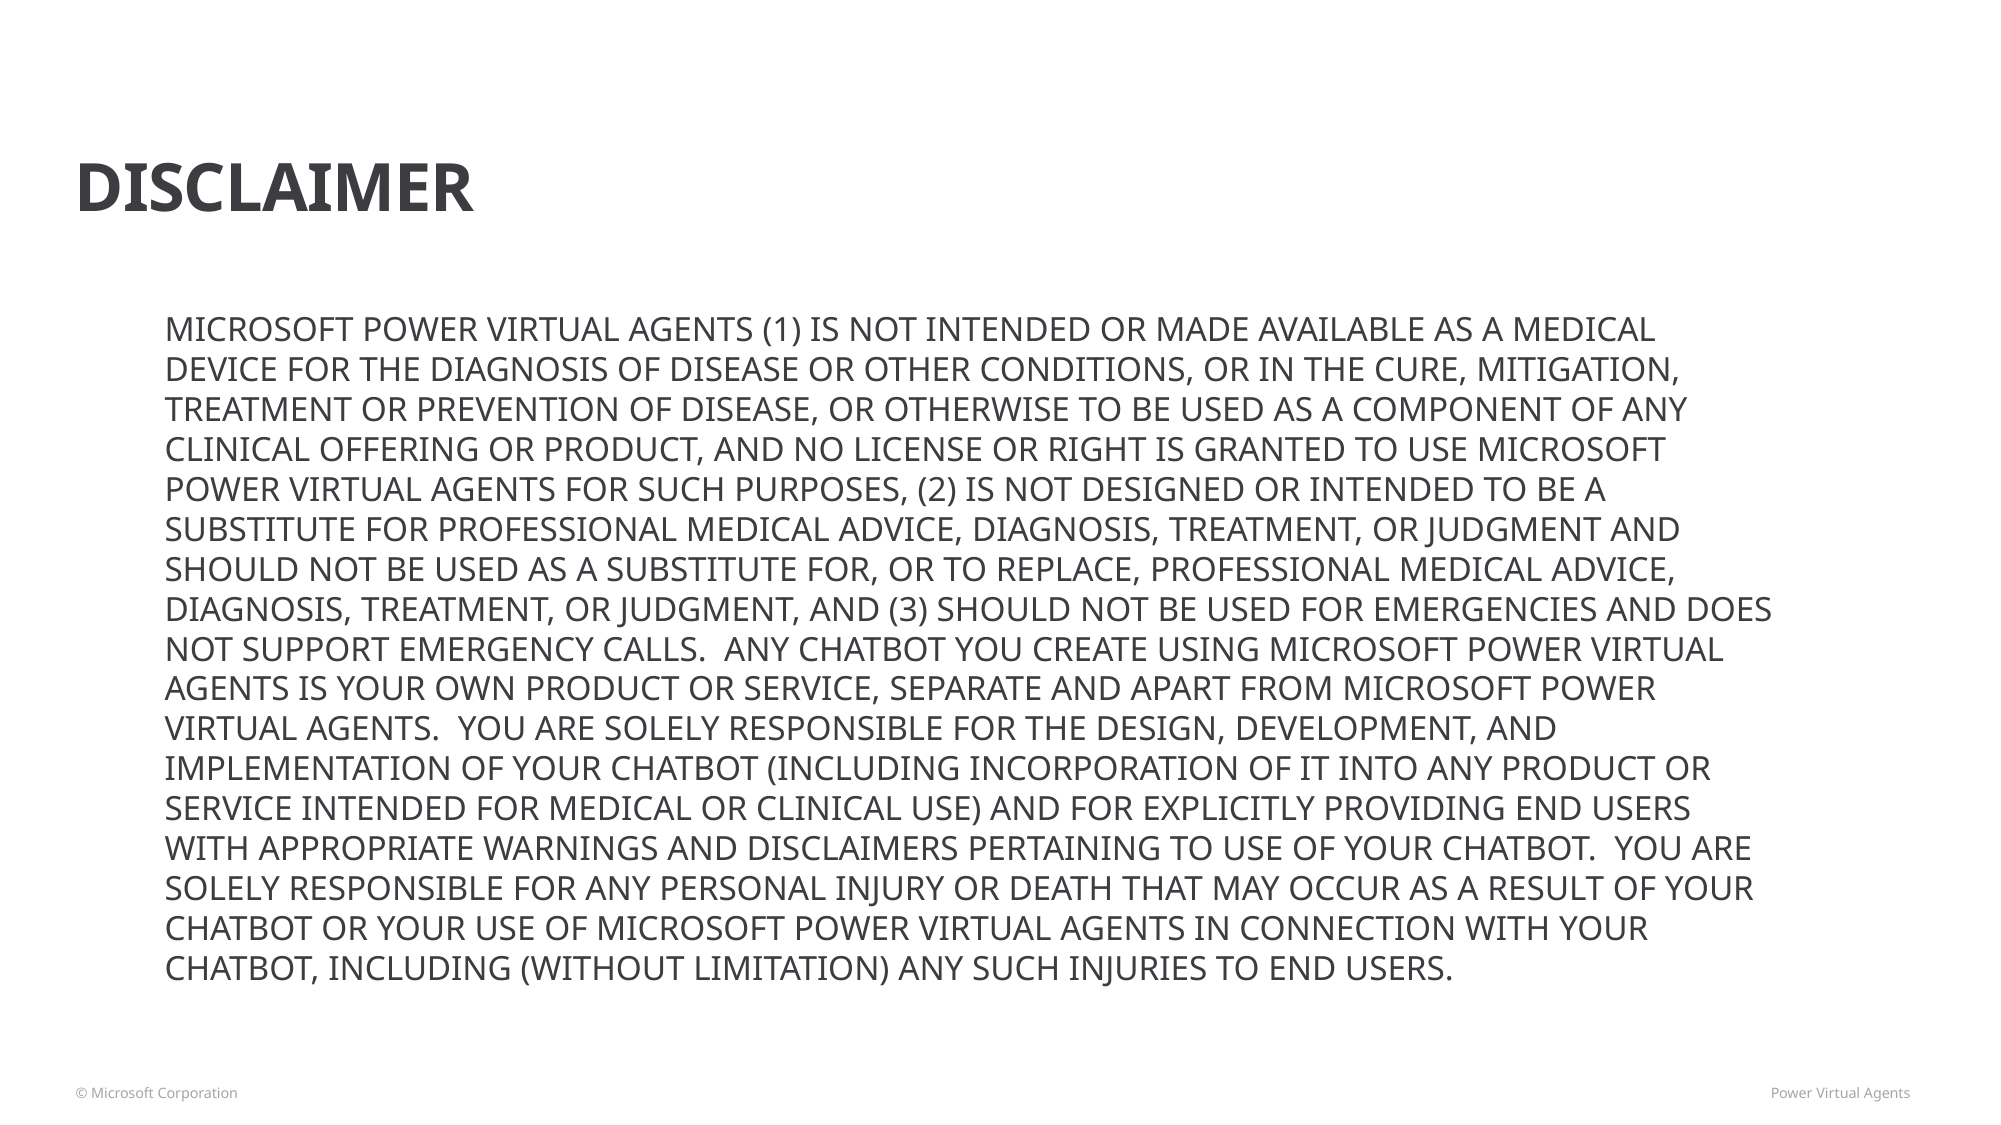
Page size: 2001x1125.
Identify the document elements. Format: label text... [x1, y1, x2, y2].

text_box MICROSOFT POWER VIRTUAL AGENTS (1) IS NOT INTENDED OR MADE AVAILABLE AS A MEDICAL DEVICE FOR THE DIAGNOSIS OF DISEASE OR OTHER CONDITIONS, OR IN THE CURE, MITIGATION, TREATMENT OR PREVENTION OF DISEASE, OR OTHERWISE TO BE USED AS A COMPONENT OF ANY CLINICAL OFFERING OR PRODUCT, AND NO LICENSE OR RIGHT IS GRANTED TO USE MICROSOFT POWER VIRTUAL AGENTS FOR SUCH PURPOSES, (2) IS NOT DESIGNED OR INTENDED TO BE A SUBSTITUTE FOR PROFESSIONAL MEDICAL ADVICE, DIAGNOSIS, TREATMENT, OR JUDGMENT AND SHOULD NOT BE USED AS A SUBSTITUTE FOR, OR TO REPLACE, PROFESSIONAL MEDICAL ADVICE, DIAGNOSIS, TREATMENT, OR JUDGMENT, AND (3) SHOULD NOT BE USED FOR EMERGENCIES AND DOES NOT SUPPORT EMERGENCY CALLS. ANY CHATBOT YOU CREATE USING MICROSOFT POWER VIRTUAL AGENTS IS YOUR OWN PRODUCT OR SERVICE, SEPARATE AND APART FROM MICROSOFT POWER VIRTUAL AGENTS. YOU ARE SOLELY RESPONSIBLE FOR THE DESIGN, DEVELOPMENT, AND IMPLEMENTATION OF YOUR CHATBOT (INCLUDING INCORPORATION OF IT INTO ANY PRODUCT OR SERVICE INTENDED FOR MEDICAL OR CLINICAL USE) AND FOR EXPLICITLY PROVIDING END USERS WITH APPROPRIATE WARNINGS AND DISCLAIMERS PERTAINING TO USE OF YOUR CHATBOT. YOU ARE SOLELY RESPONSIBLE FOR ANY PERSONAL INJURY OR DEATH THAT MAY OCCUR AS A RESULT OF YOUR CHATBOT OR YOUR USE OF MICROSOFT POWER VIRTUAL AGENTS IN CONNECTION WITH YOUR CHATBOT, INCLUDING (WITHOUT LIMITATION) ANY SUCH INJURIES TO END USERS. [74, 255, 1790, 995]
title DISCLAIMER [74, 144, 1930, 225]
